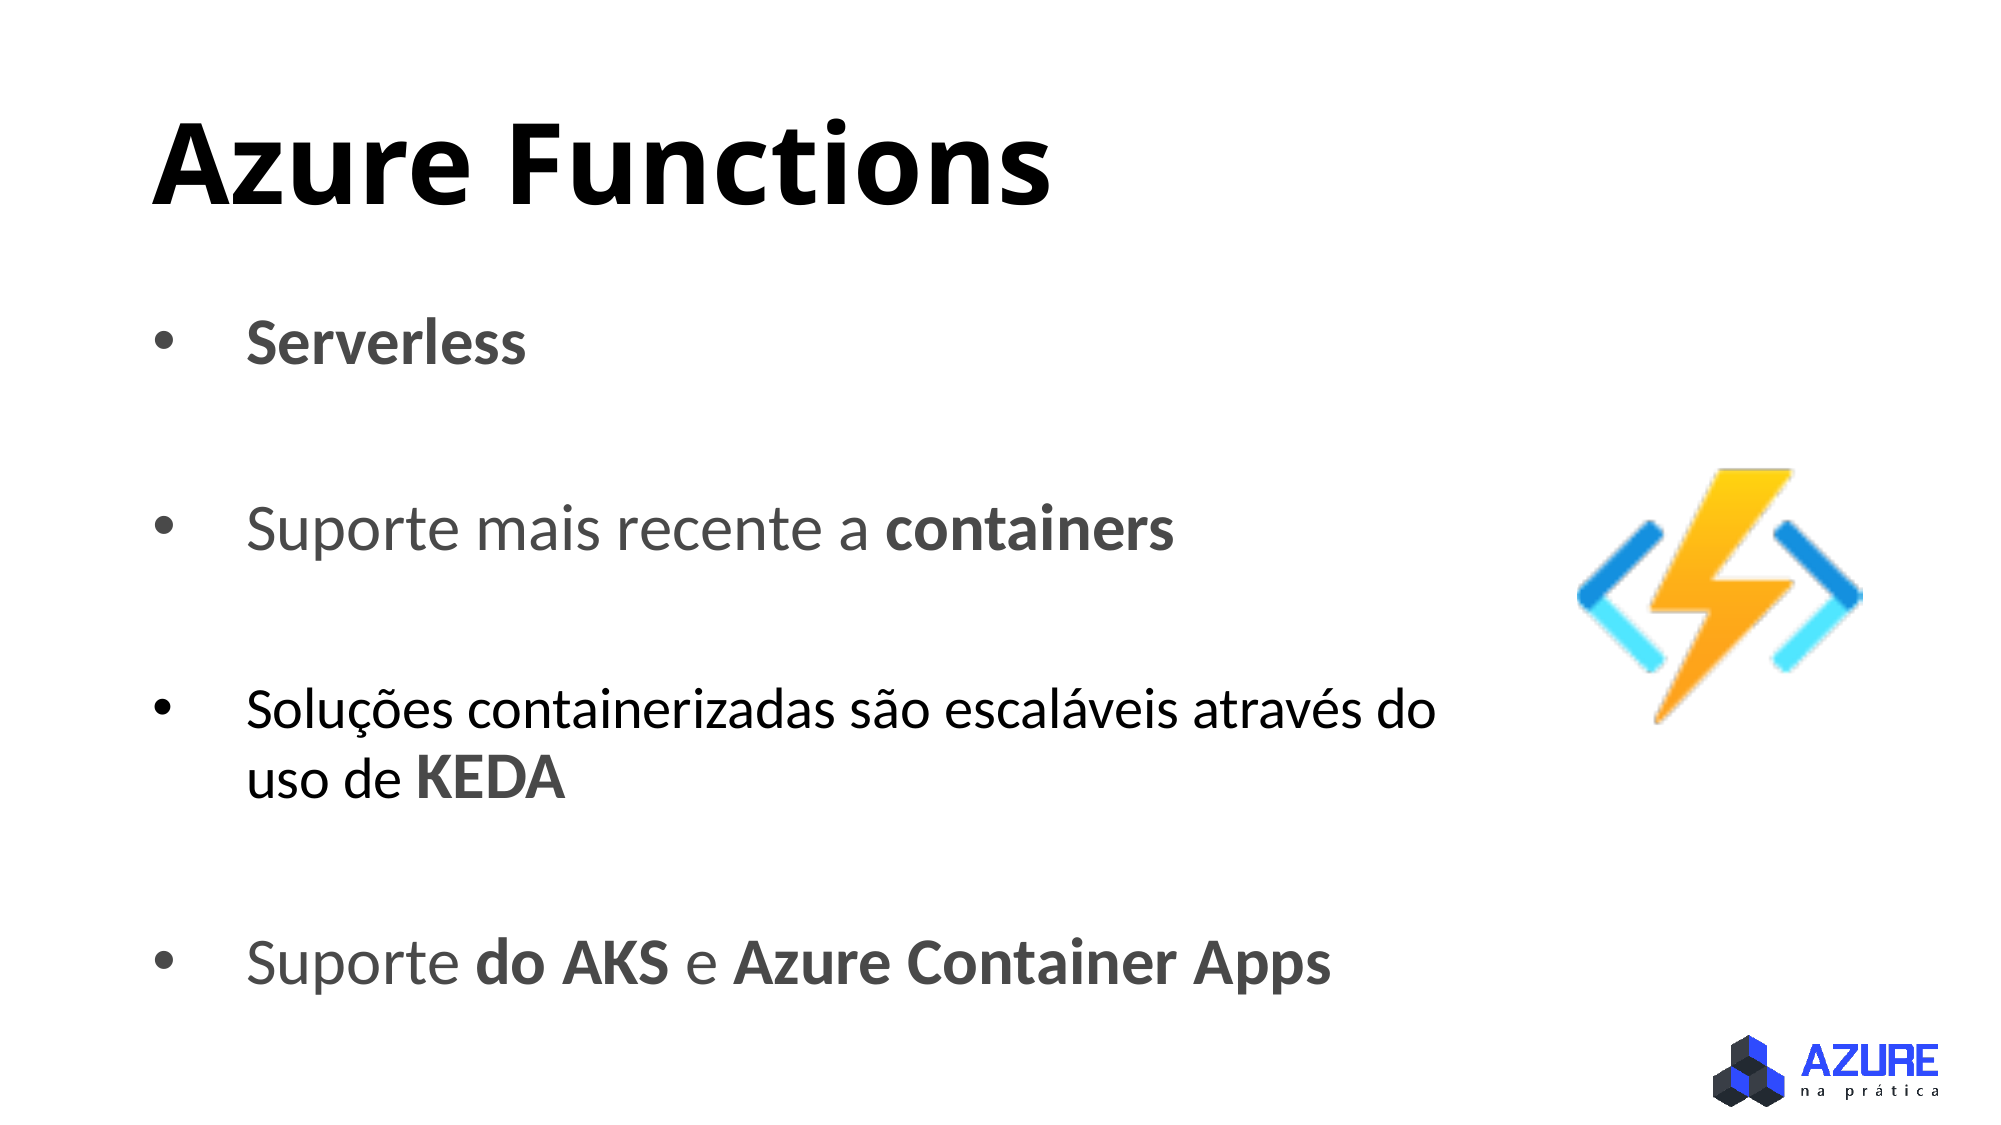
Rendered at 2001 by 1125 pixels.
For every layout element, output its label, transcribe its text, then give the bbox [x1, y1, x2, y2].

picture [1713, 1035, 1938, 1107]
list Serverless Suporte mais recente a containers Soluções containerizadas são escaláveis através do uso de KEDA Suporte do AKS e Azure Container Apps [137, 299, 1522, 1014]
picture [1577, 455, 1863, 741]
title Azure Functions [137, 59, 1863, 278]
